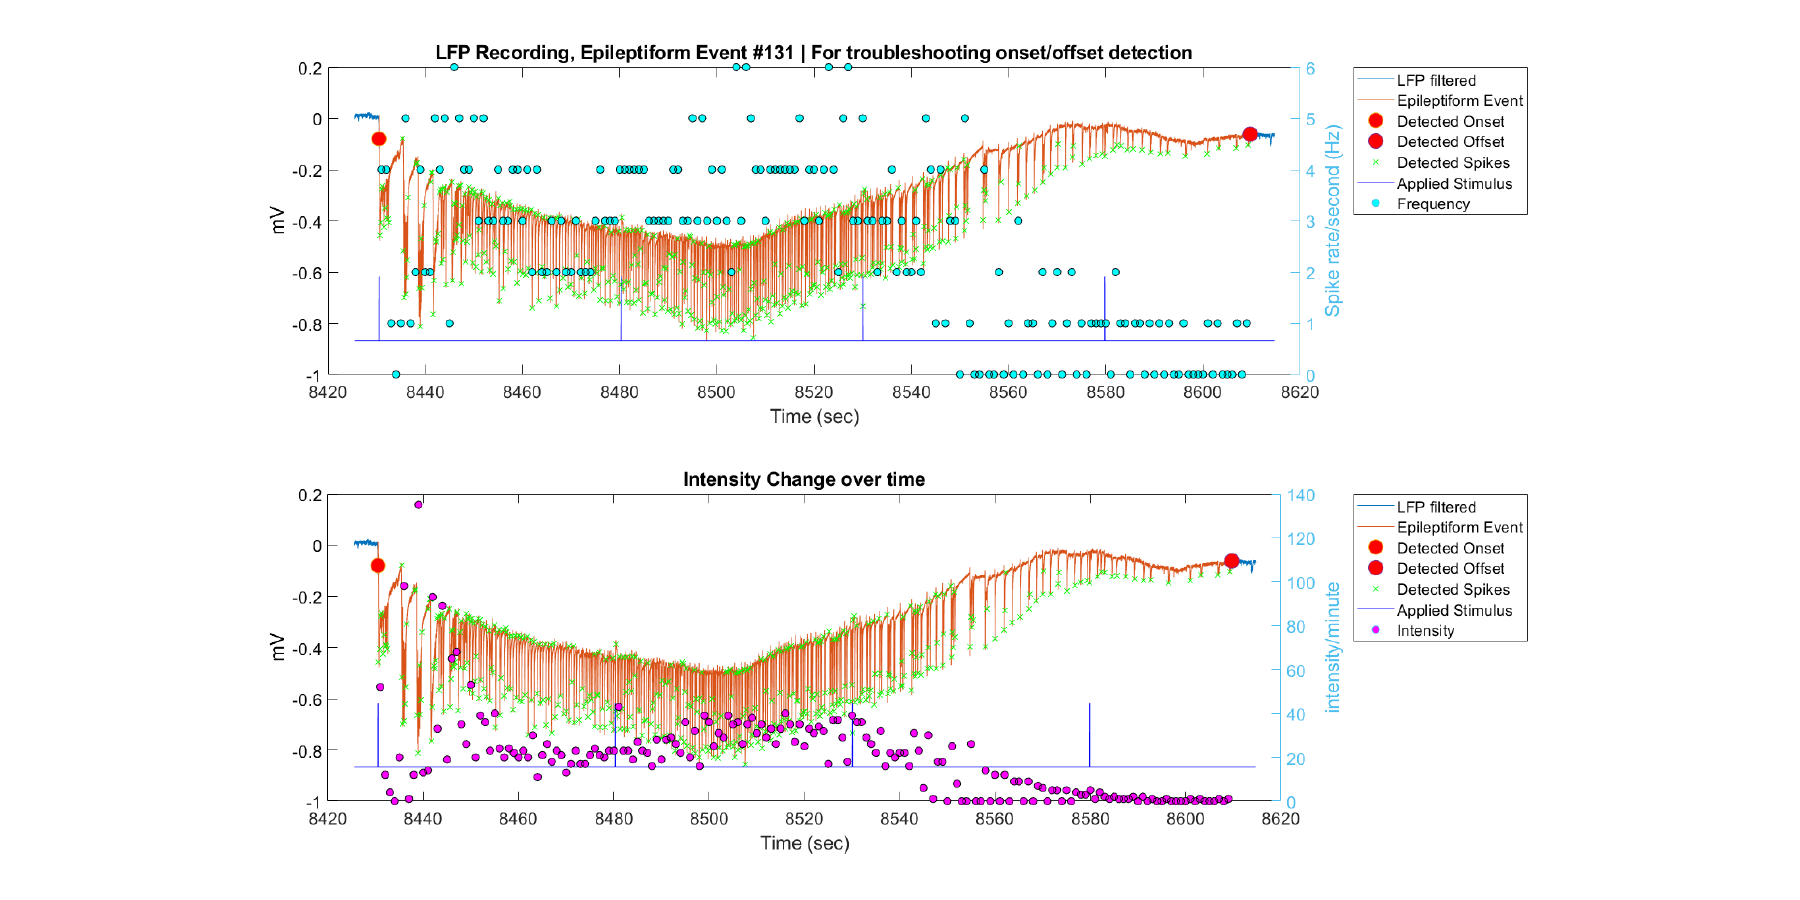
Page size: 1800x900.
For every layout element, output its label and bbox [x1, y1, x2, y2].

picture [126, 0, 1674, 900]
